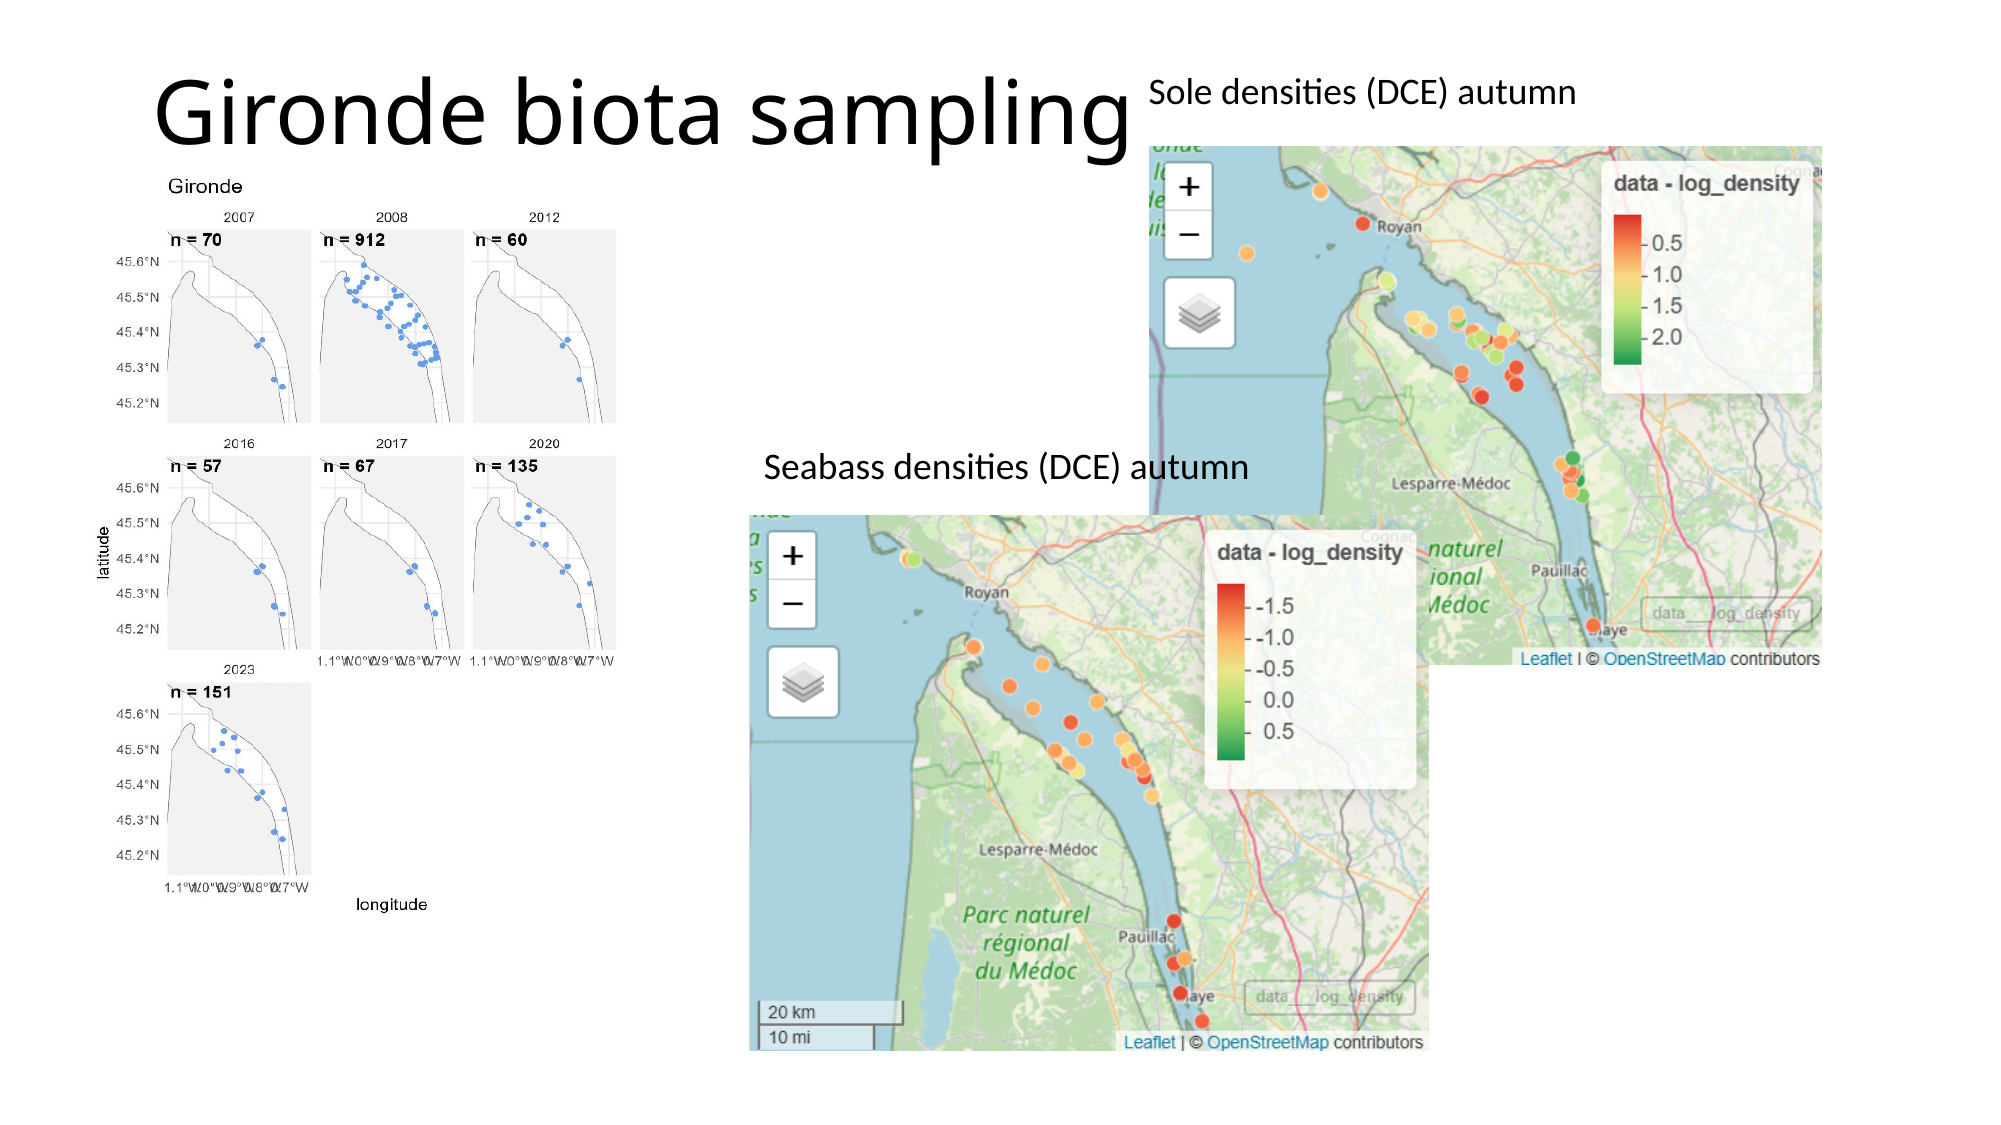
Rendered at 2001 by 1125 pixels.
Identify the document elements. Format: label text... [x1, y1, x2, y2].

text_box Seabass densities (DCE) autumn [749, 435, 1149, 495]
picture [749, 146, 1822, 1051]
picture [80, 170, 633, 921]
title Gironde biota sampling [137, 59, 1863, 171]
